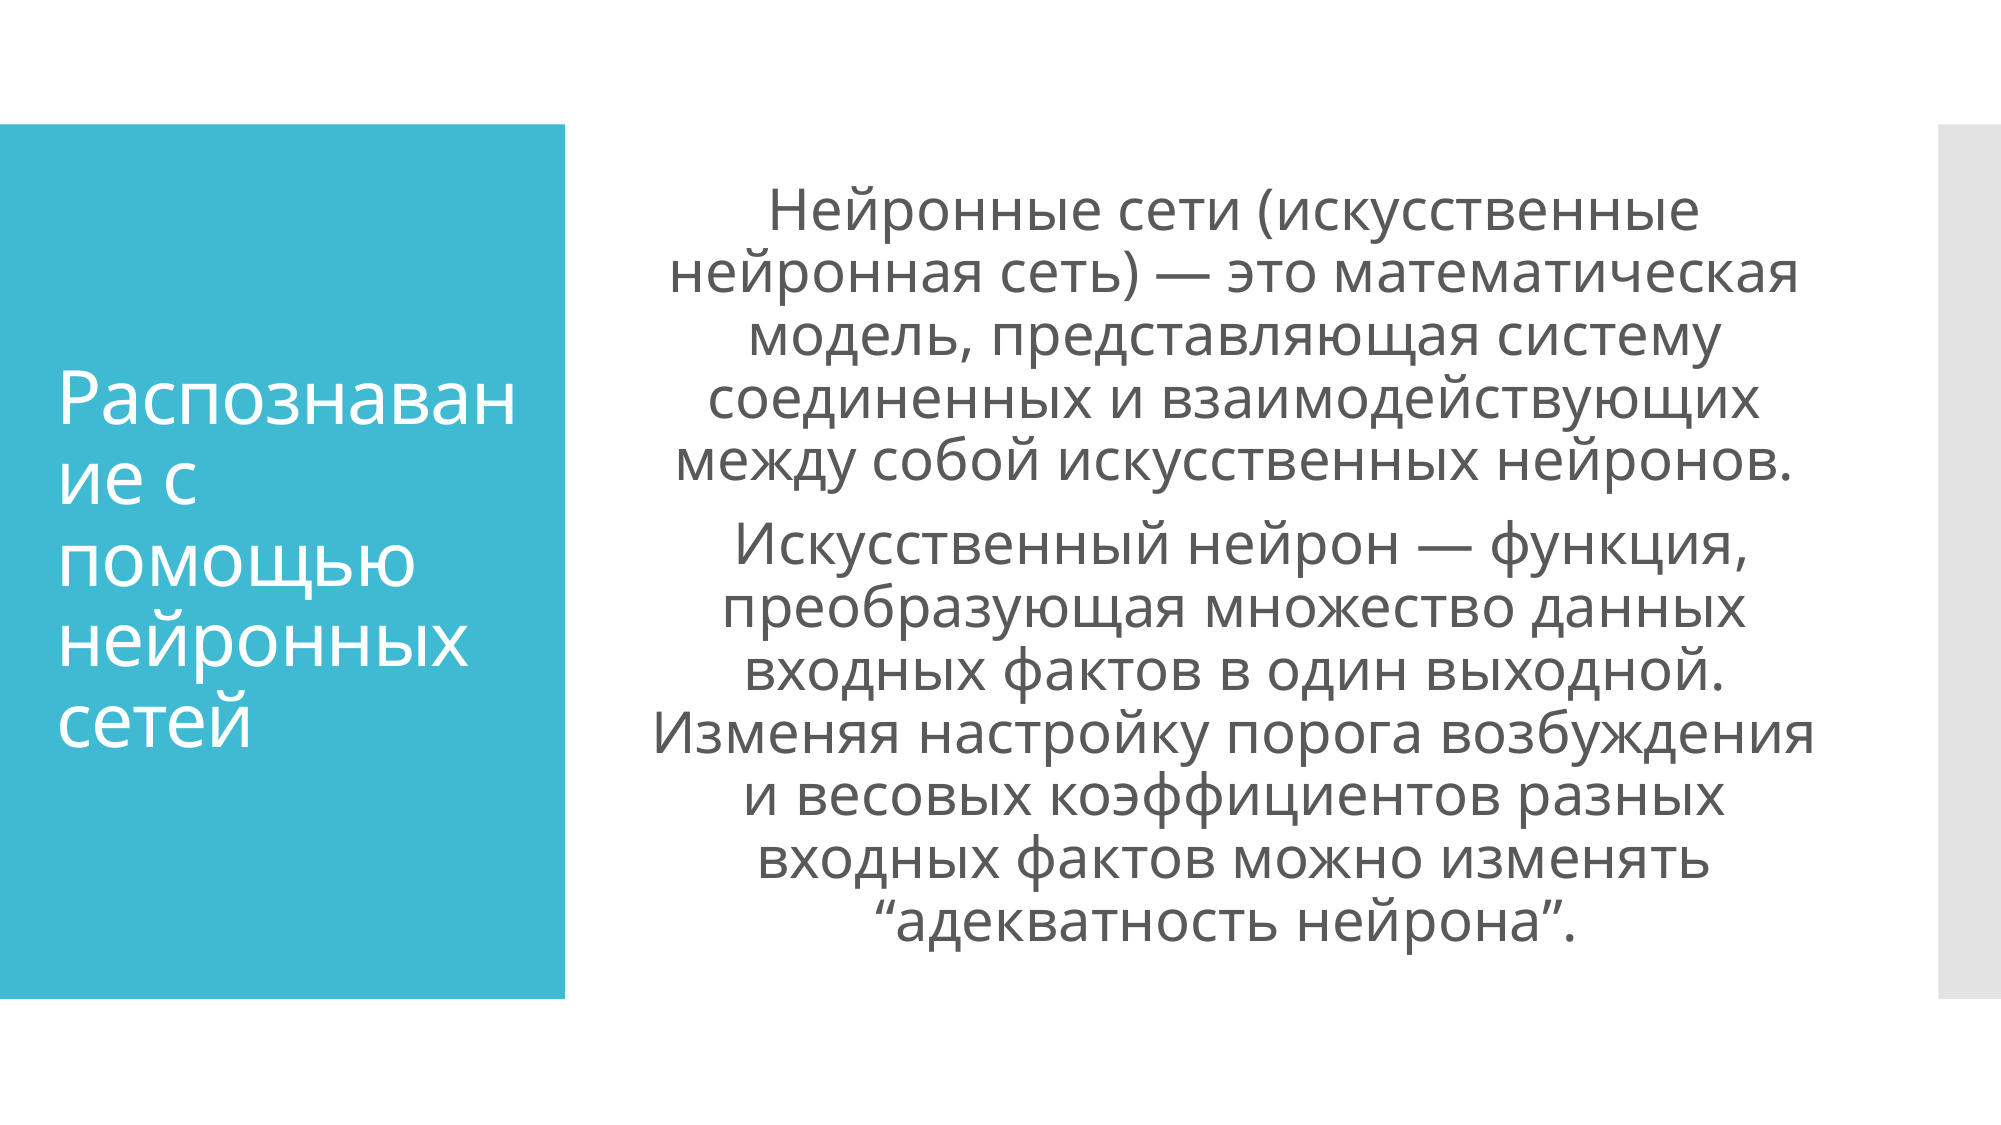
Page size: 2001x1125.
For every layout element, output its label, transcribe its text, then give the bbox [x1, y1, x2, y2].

title Распознавание с помощью нейронных сетей [41, 184, 557, 940]
list Нейронные сети (искусственные нейронная сеть) — это математическая модель, представляющая систему соединенных и взаимодействующих между собой искусственных нейронов. Искусственный нейрон — функция, преобразующая множество данных входных фактов в один выходной. Изменяя настройку порога возбуждения и весовых коэффициентов разных входных фактов можно изменять “адекватность нейрона”. [634, 141, 1835, 992]
